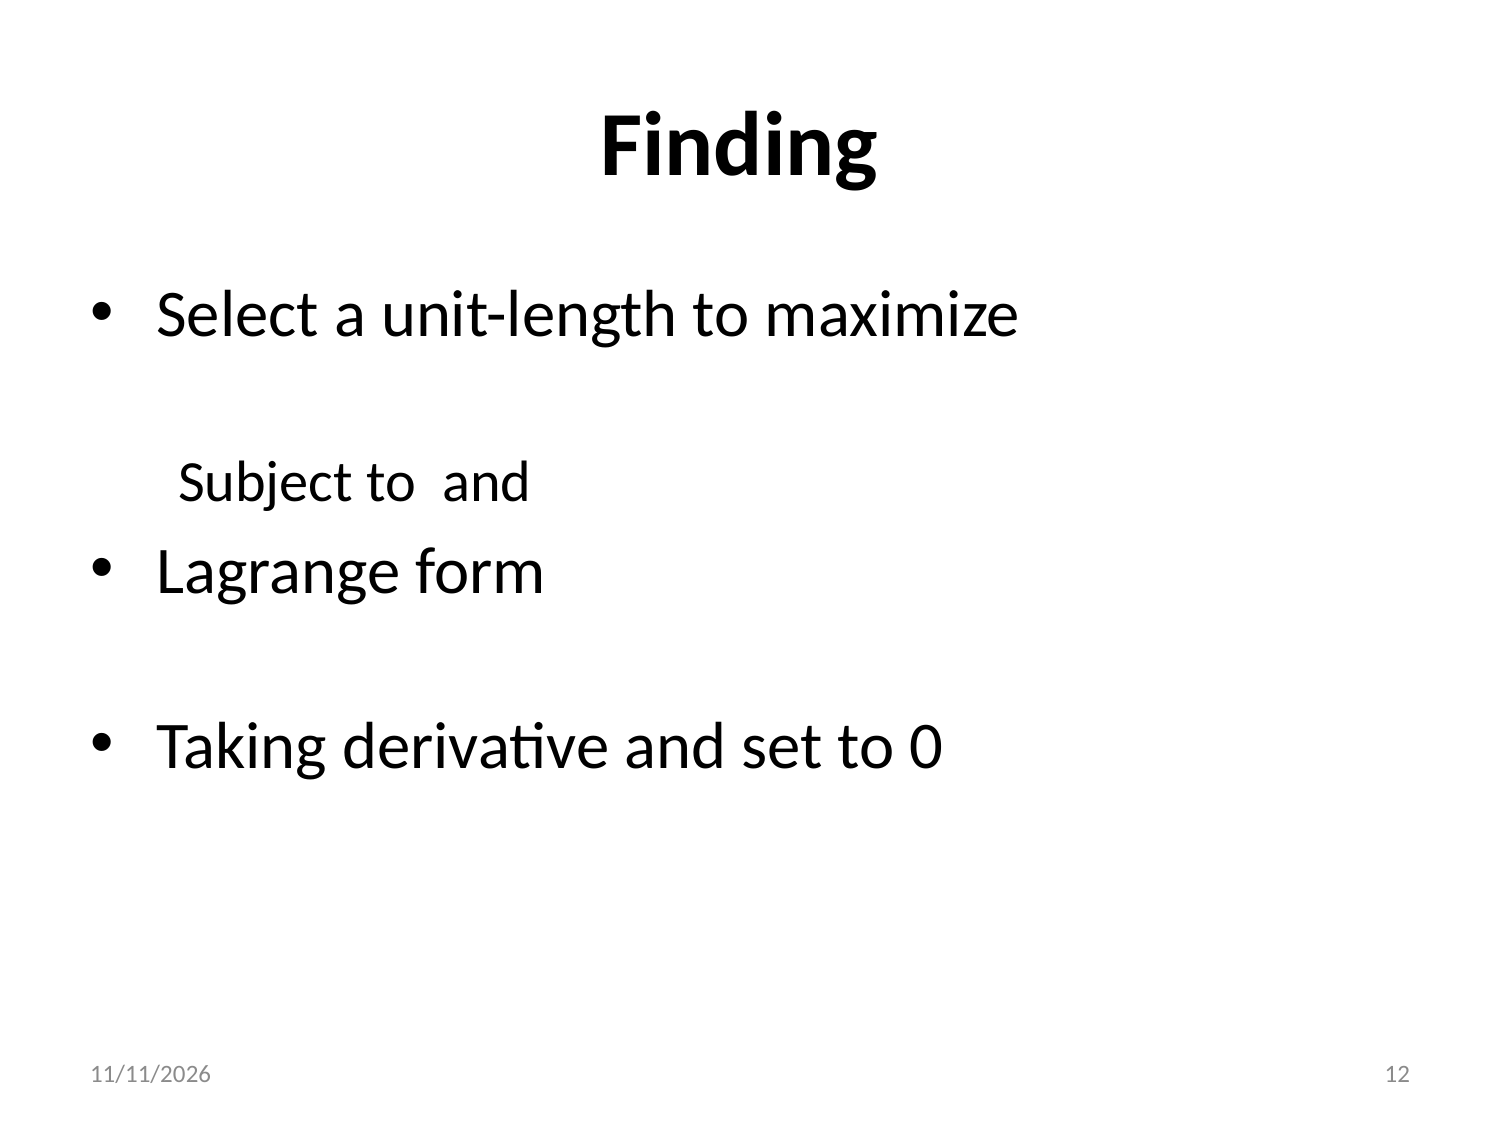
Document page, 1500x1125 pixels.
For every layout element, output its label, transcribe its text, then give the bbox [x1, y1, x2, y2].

slide_number 12 [1074, 1042, 1425, 1103]
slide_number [75, 1042, 425, 1103]
